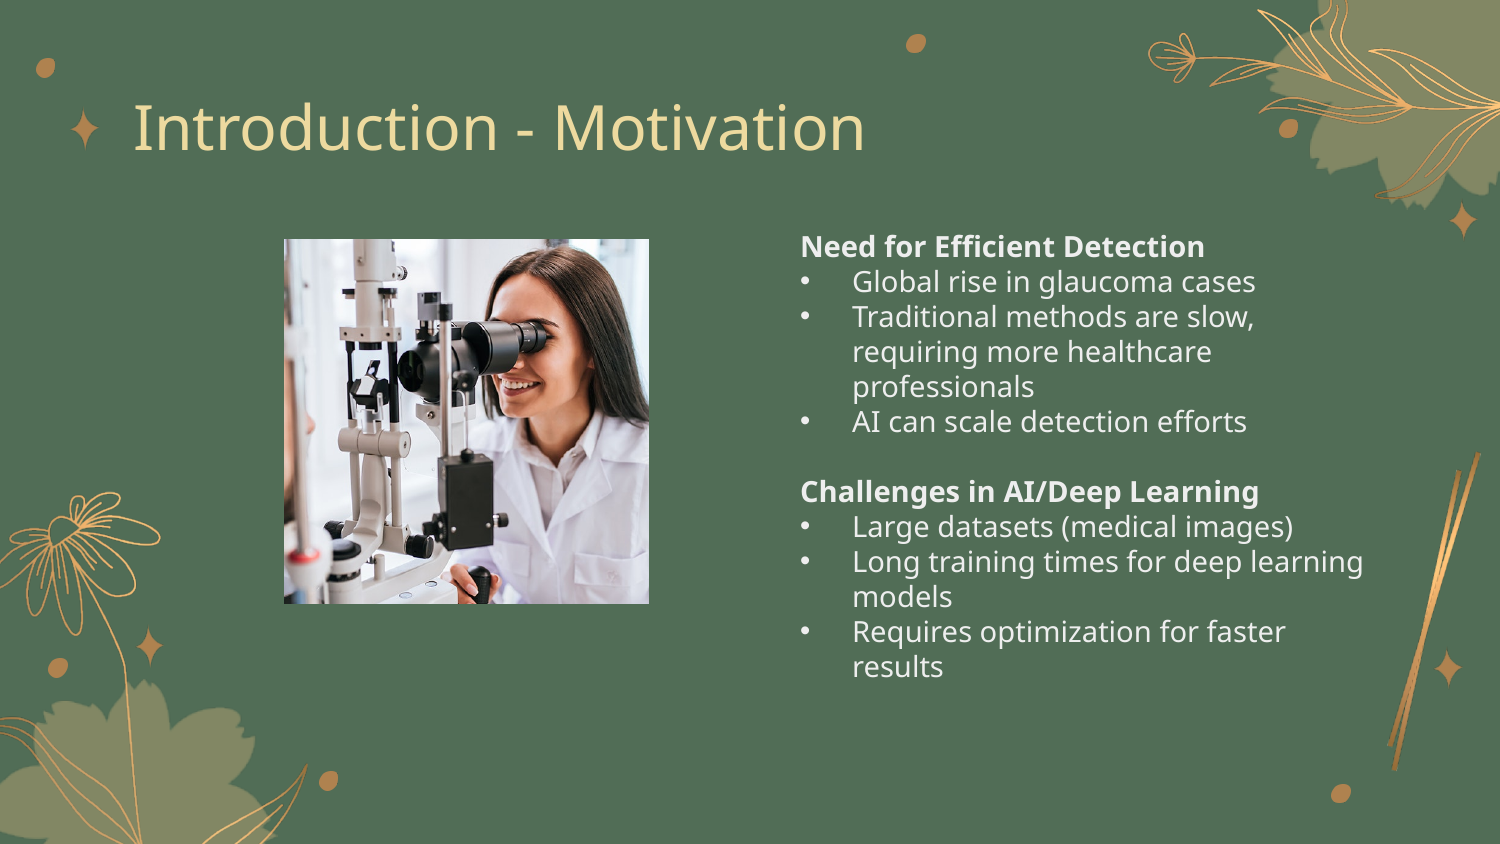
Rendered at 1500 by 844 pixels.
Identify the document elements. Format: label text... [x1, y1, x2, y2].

picture [906, 34, 926, 53]
picture [1278, 119, 1298, 139]
picture [1149, 0, 1500, 242]
picture [1351, 445, 1500, 771]
picture [319, 771, 338, 791]
picture [0, 239, 649, 844]
picture [70, 106, 99, 151]
picture [36, 58, 55, 78]
title Introduction - Motivation [118, 72, 1382, 167]
subtitle Need for Efficient Detection Global rise in glaucoma cases Traditional methods are slow, requiring more healthcare professionals AI can scale detection efforts Challenges in AI/Deep Learning Large datasets (medical images) Long training times for deep learning models Requires optimization for faster results [762, 213, 1396, 742]
picture [1331, 784, 1351, 803]
